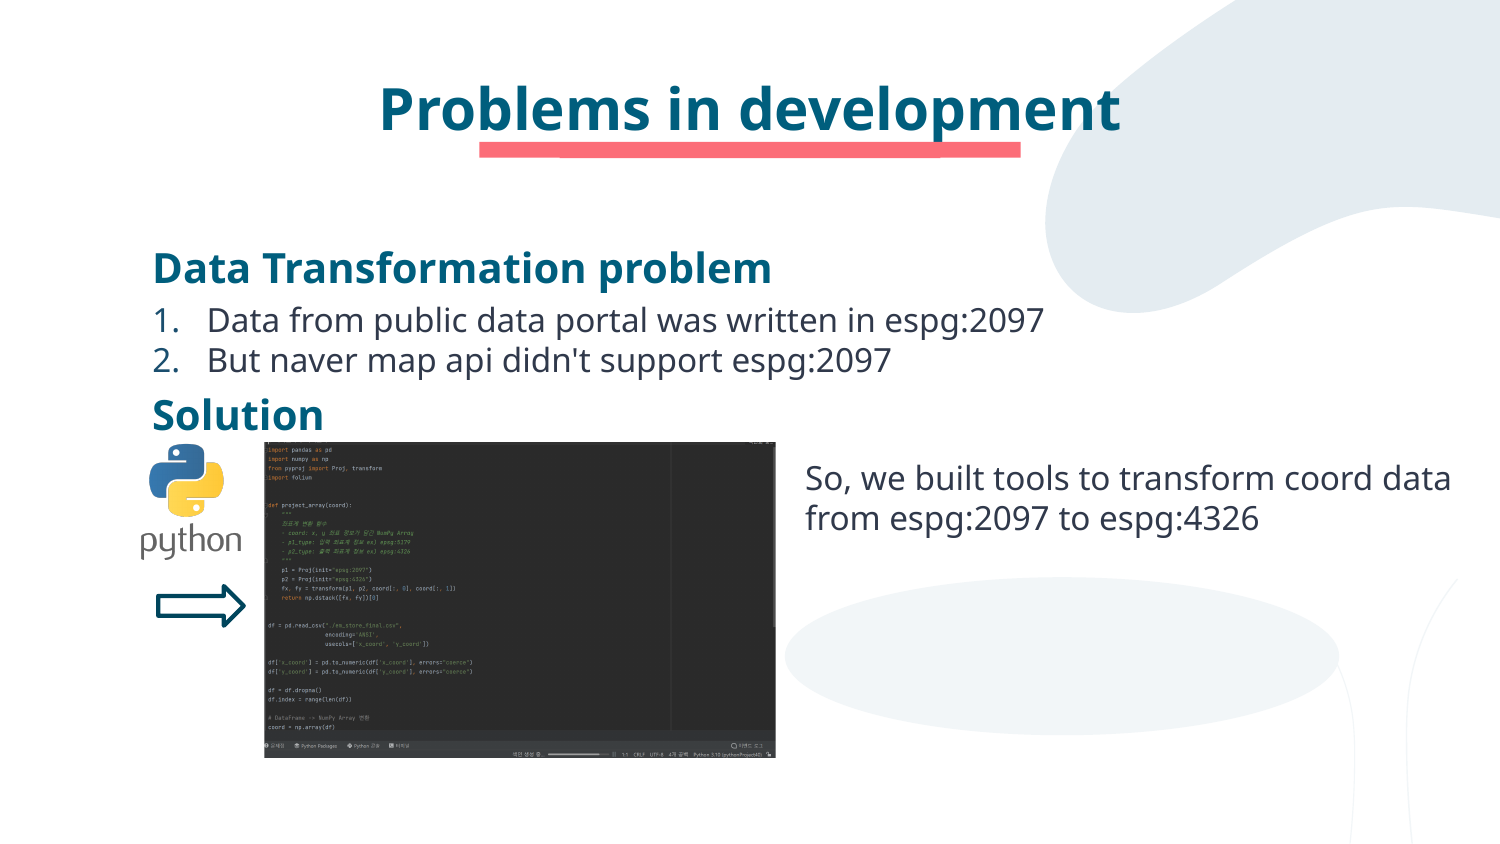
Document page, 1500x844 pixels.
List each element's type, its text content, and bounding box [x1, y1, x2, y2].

text_box [156, 584, 246, 628]
text_box Solution [137, 374, 1402, 468]
picture [136, 442, 244, 562]
text_box Data from public data portal was written in espg:2097 But naver map api didn't support espg:2097 [116, 284, 1157, 389]
text_box So, we built tools to transform coord data from espg:2097 to espg:4326 [776, 442, 1484, 548]
picture [264, 442, 776, 758]
title Problems in development [117, 56, 1383, 151]
text_box [479, 141, 1021, 158]
text_box Data Transformation problem [137, 226, 1402, 321]
